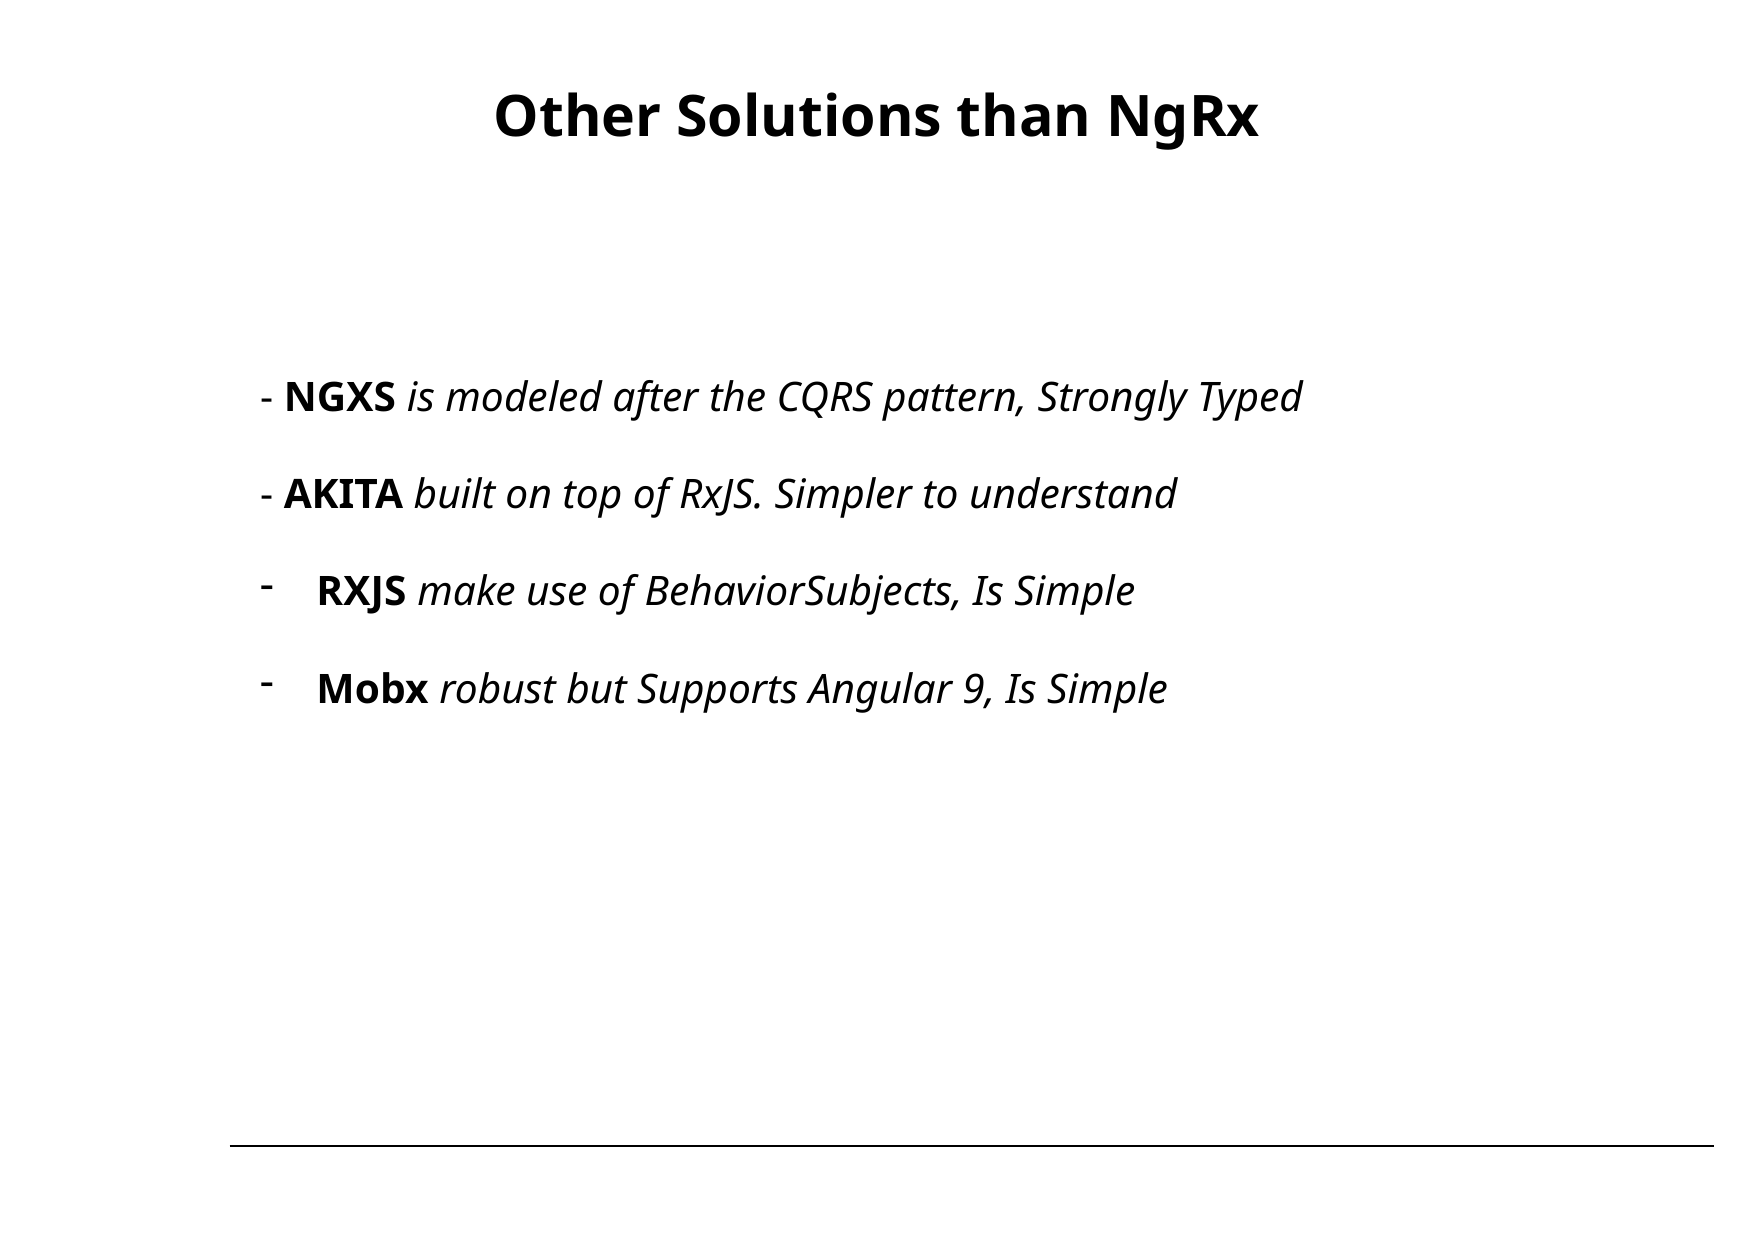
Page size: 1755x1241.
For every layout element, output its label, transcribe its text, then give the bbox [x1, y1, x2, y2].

list - NGXS is modeled after the CQRS pattern, Strongly Typed - AKITA built on top of RxJS. Simpler to understand RXJS make use of BehaviorSubjects, Is Simple Mobx robust but Supports Angular 9, Is Simple [260, 370, 1720, 715]
title Other Solutions than NgRx [75, 79, 1679, 149]
